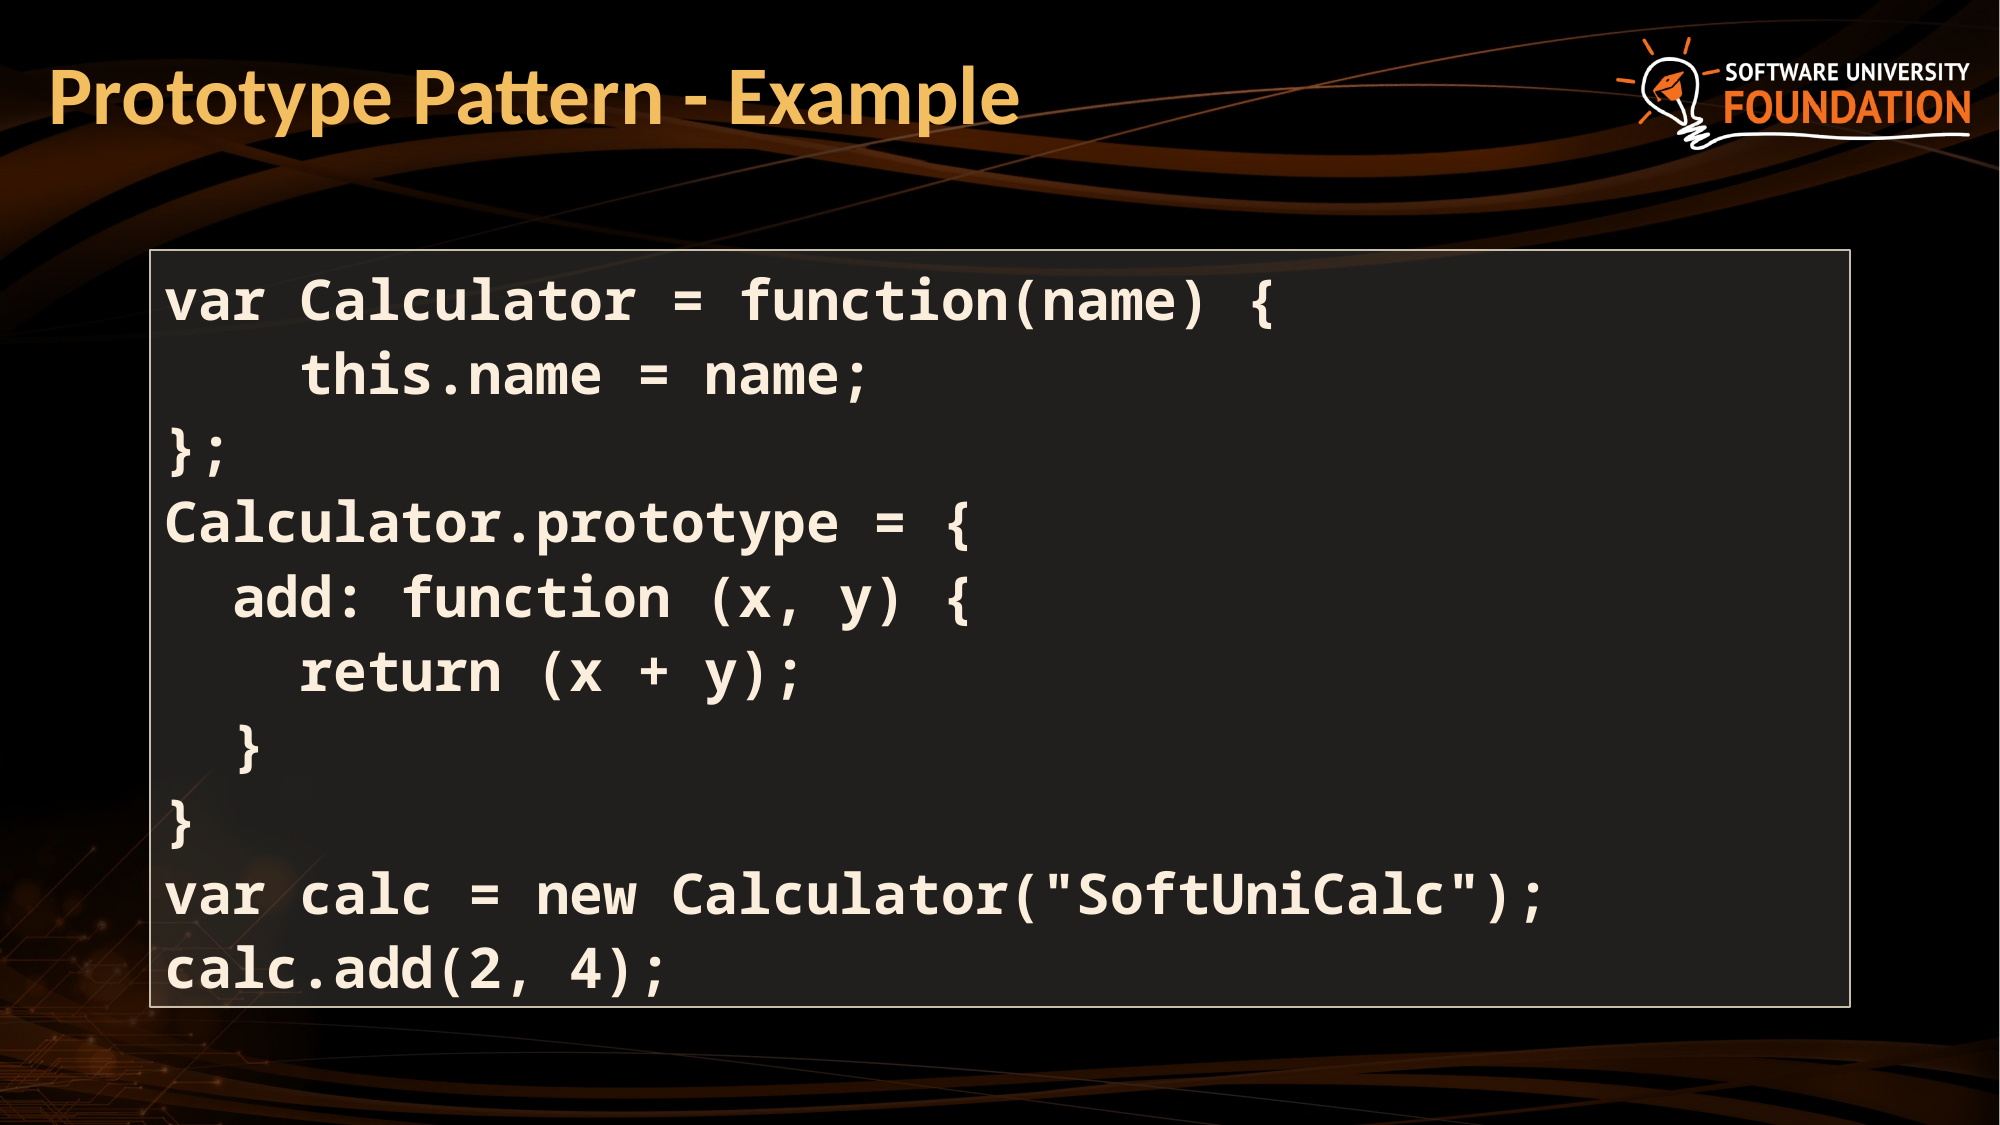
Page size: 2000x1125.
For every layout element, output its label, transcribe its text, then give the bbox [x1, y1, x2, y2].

picture [0, 0, 2000, 1125]
text_box var Calculator = function(name) { this.name = name; }; Calculator.prototype = { add: function (x, y) { return (x + y); } } var calc = new Calculator("SoftUniCalc"); calc.add(2, 4); [149, 249, 1850, 1007]
title Prototype Pattern - Example [30, 6, 1602, 189]
